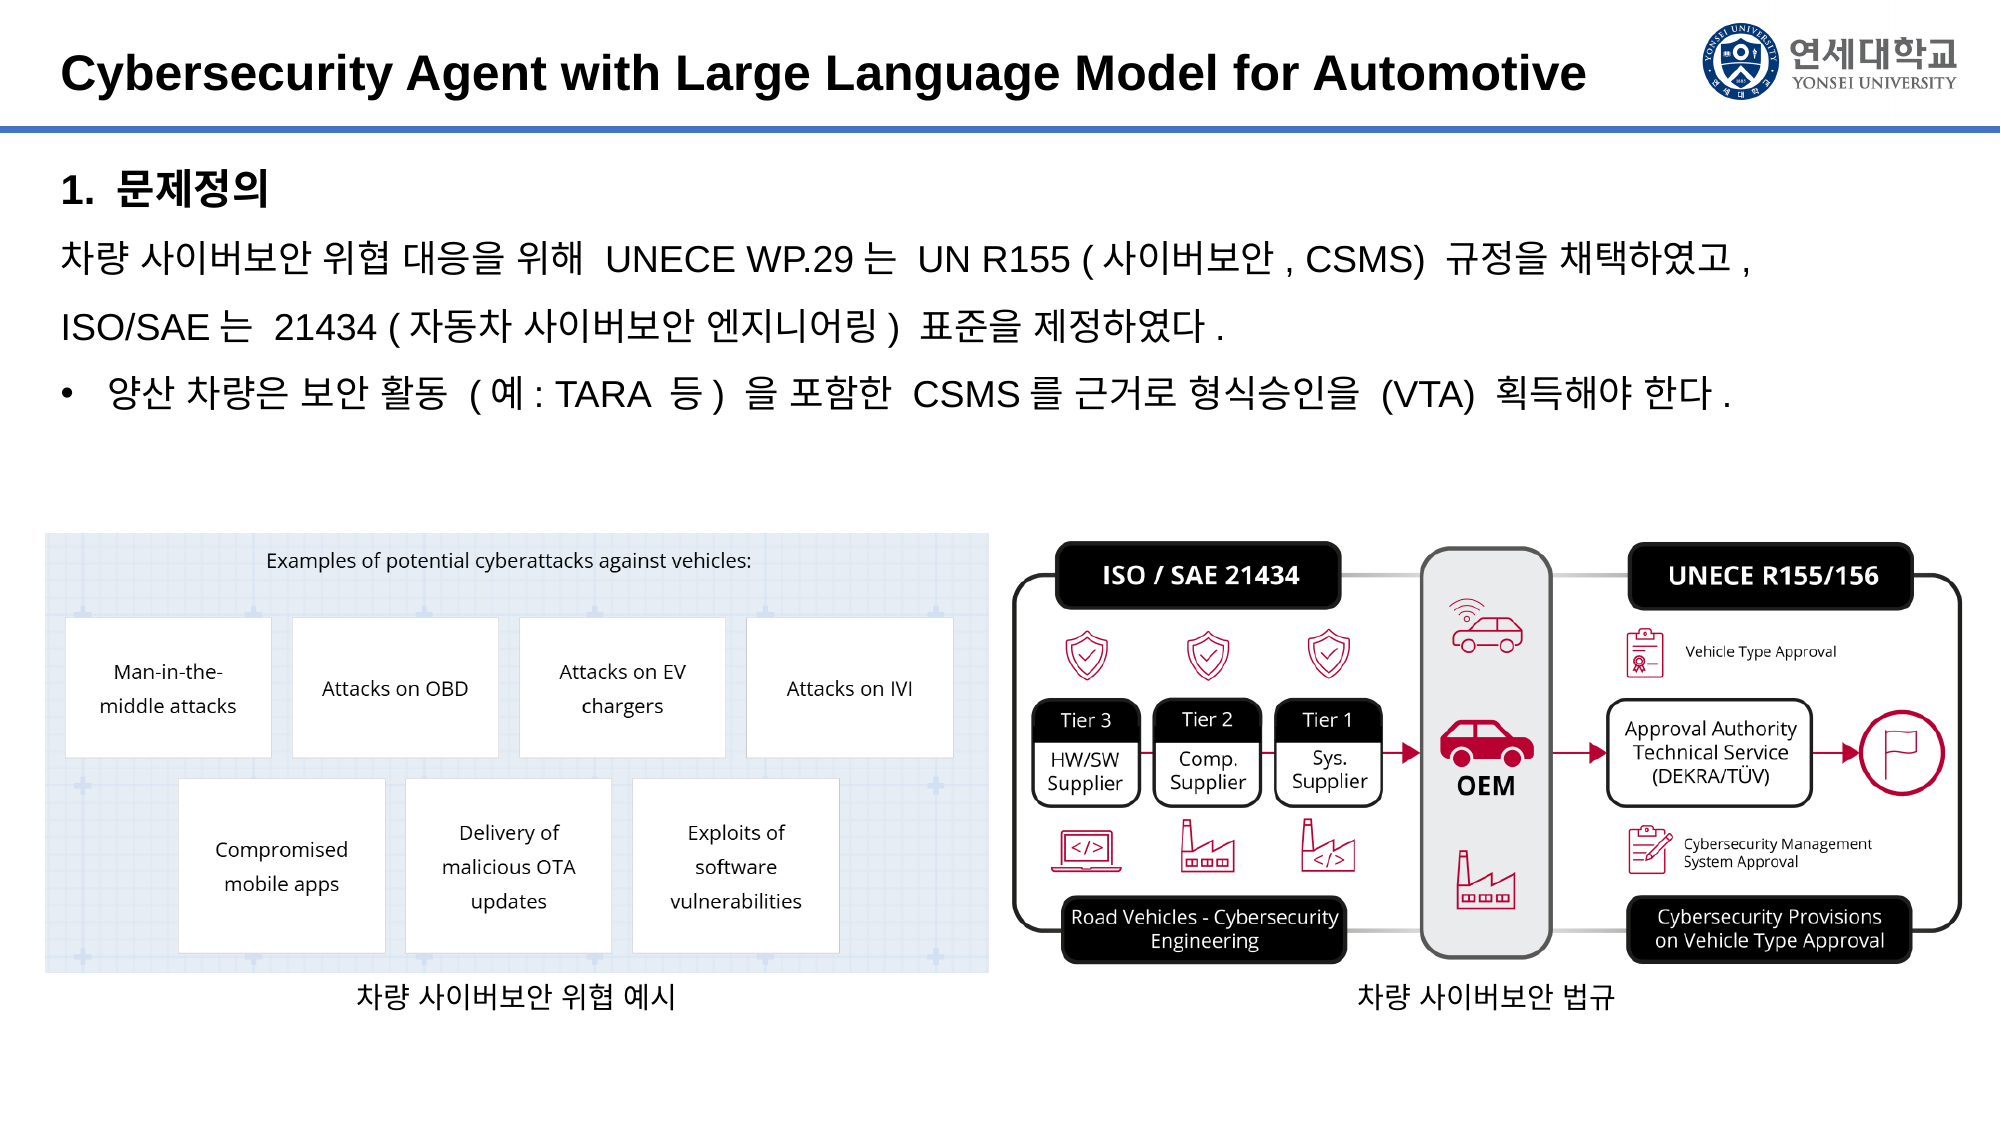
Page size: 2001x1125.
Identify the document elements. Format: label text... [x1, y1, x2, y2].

picture [45, 533, 989, 973]
text_box Cybersecurity Agent with Large Language Model for Automotive [45, 32, 1680, 108]
picture [1010, 486, 1963, 1019]
text_box 1. 문제정의 차량 사이버보안 위협 대응을 위해 UNECE WP.29는 UN R155 (사이버보안, CSMS) 규정을 채택하였고, ISO/SAE는 21434 (자동차 사이버보안 엔지니어링) 표준을 제정하였다. 양산 차량은 보안 활동 (예: TARA 등) 을 포함한 CSMS를 근거로 형식승인을 (VTA) 획득해야 한다. [45, 129, 1952, 1122]
text_box 차량 사이버보안 위협 예시 [307, 973, 728, 1023]
picture [1686, 0, 1986, 125]
